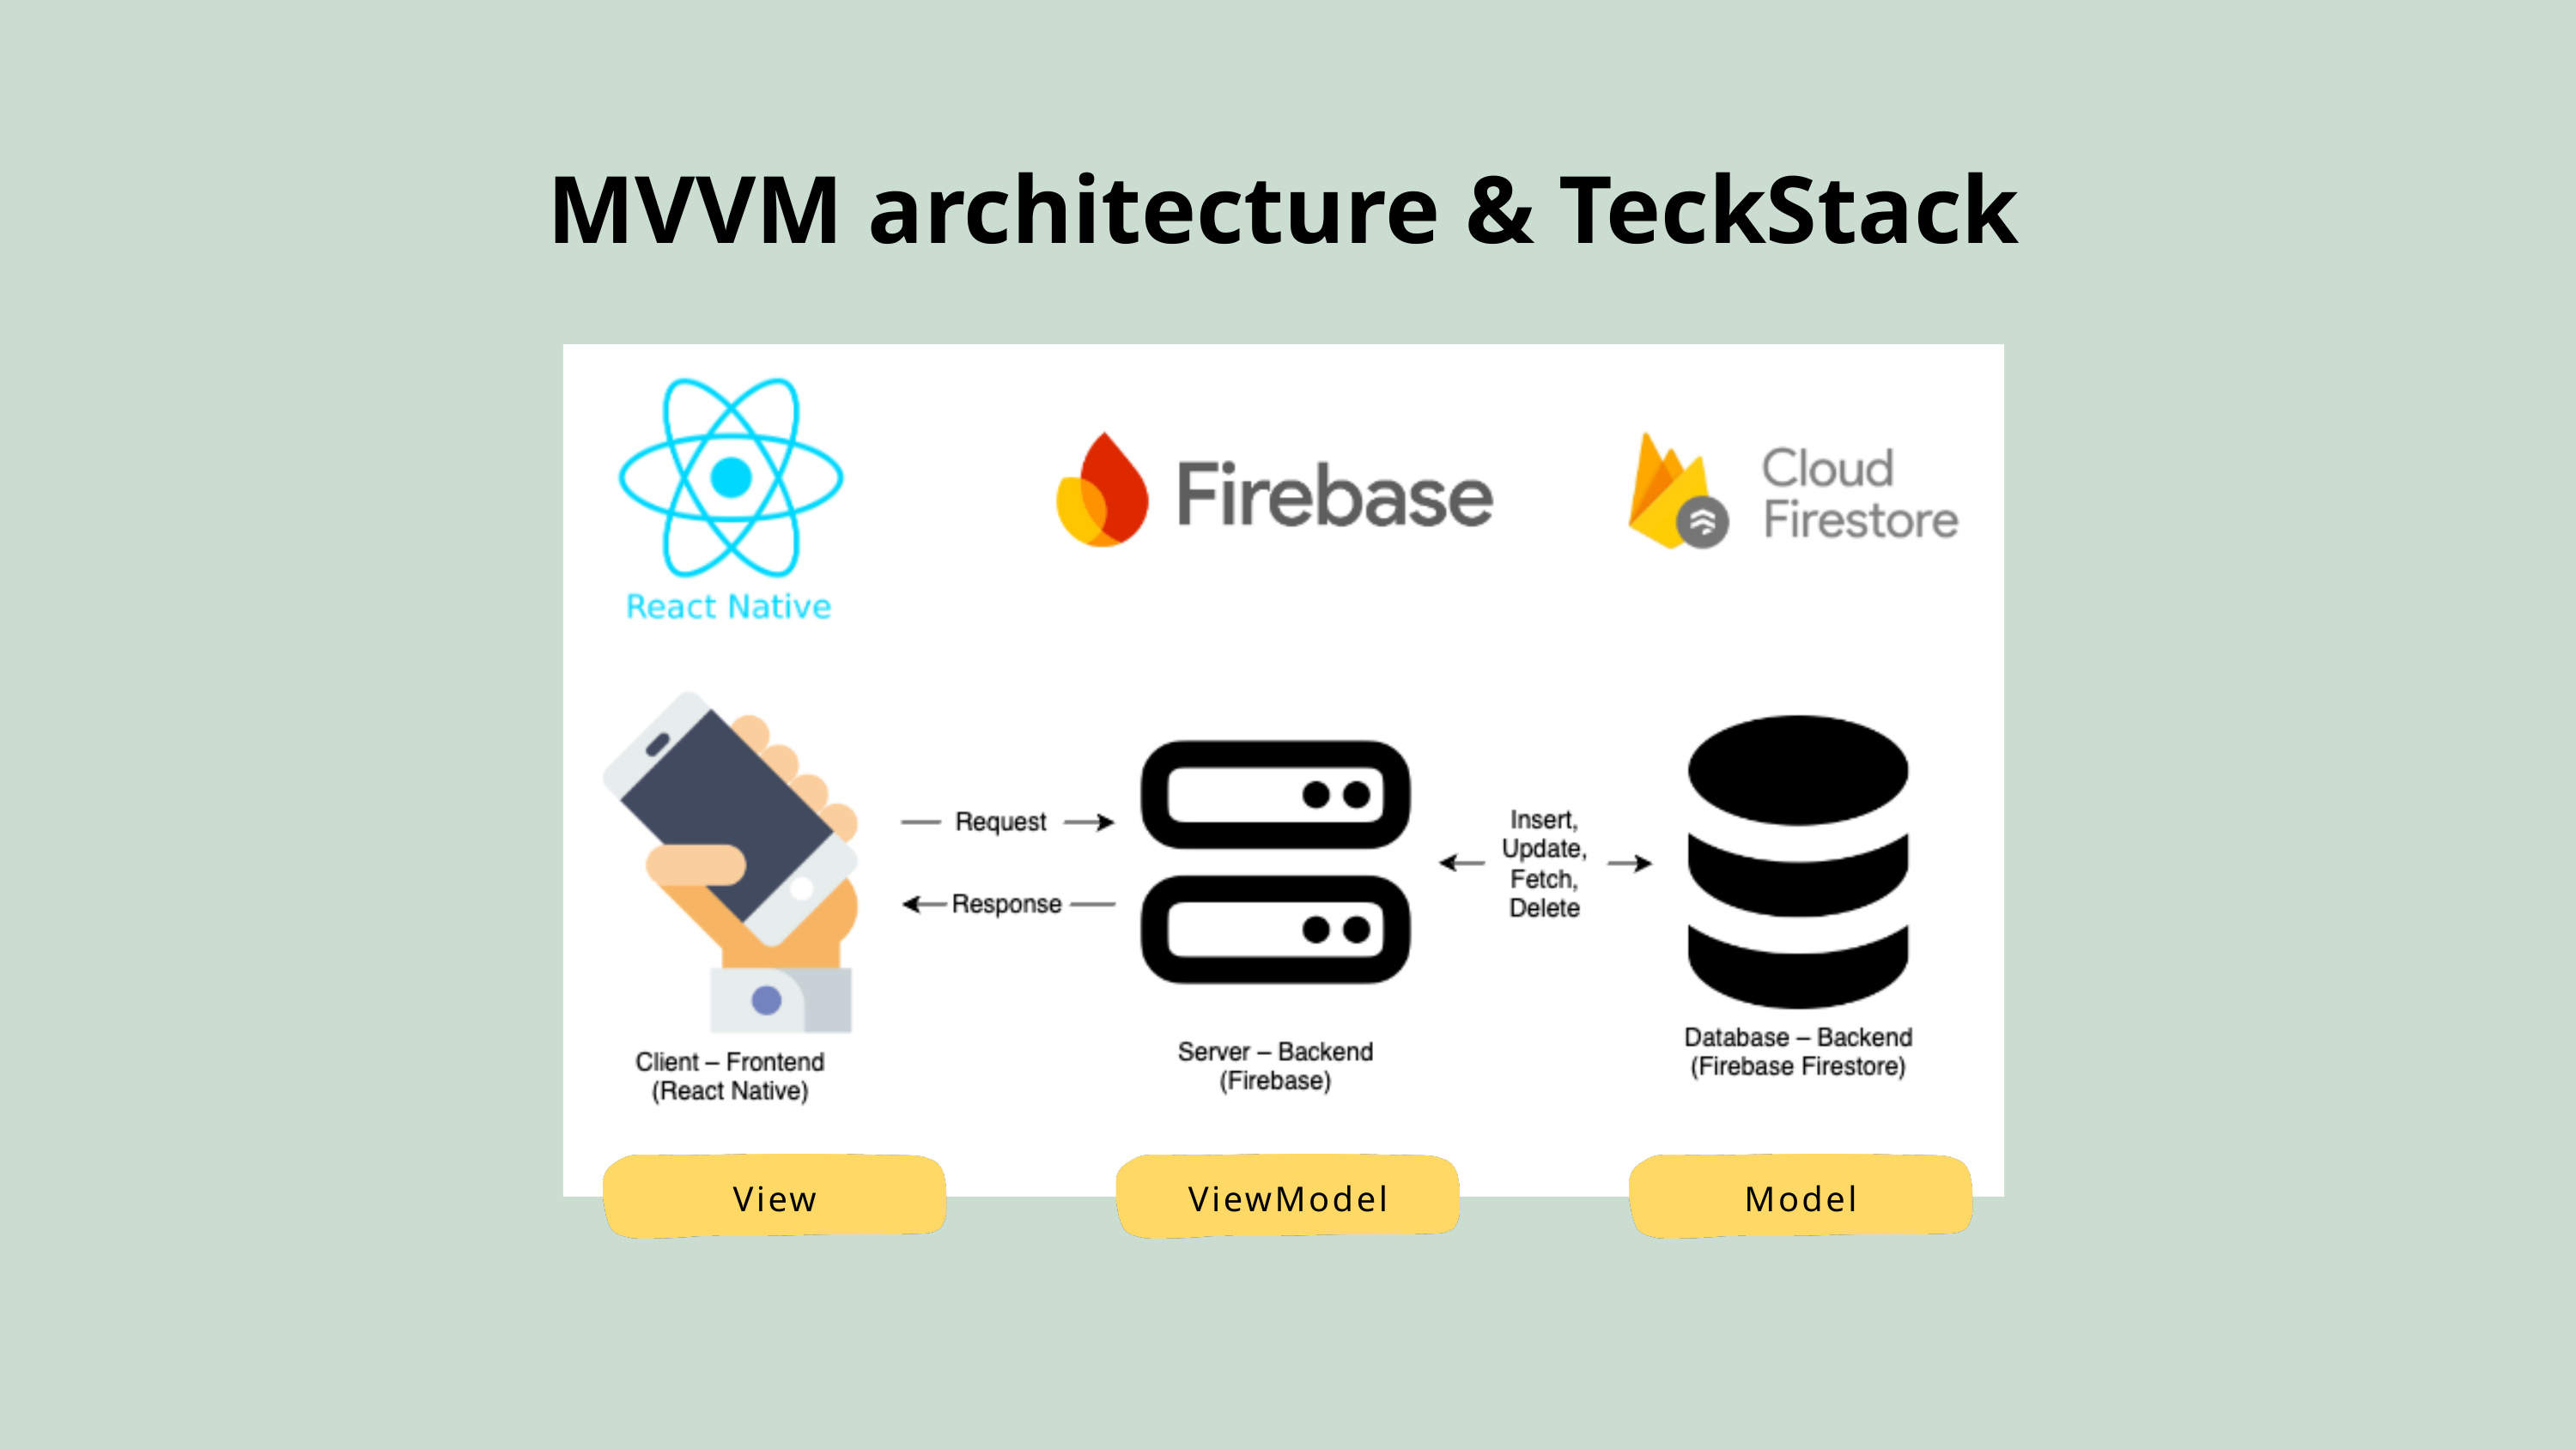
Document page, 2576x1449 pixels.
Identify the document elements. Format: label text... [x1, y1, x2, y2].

text_box [602, 1219, 947, 1239]
text_box [1629, 1154, 1973, 1239]
text_box [602, 1154, 947, 1171]
text_box [1115, 1154, 1461, 1239]
text_box View [586, 1171, 963, 1219]
text_box ViewModel [1178, 1171, 1398, 1219]
text_box Model [1739, 1171, 1862, 1219]
text_box MVVM architecture & TeckStack [372, 131, 2196, 262]
text_box [562, 344, 2005, 1197]
